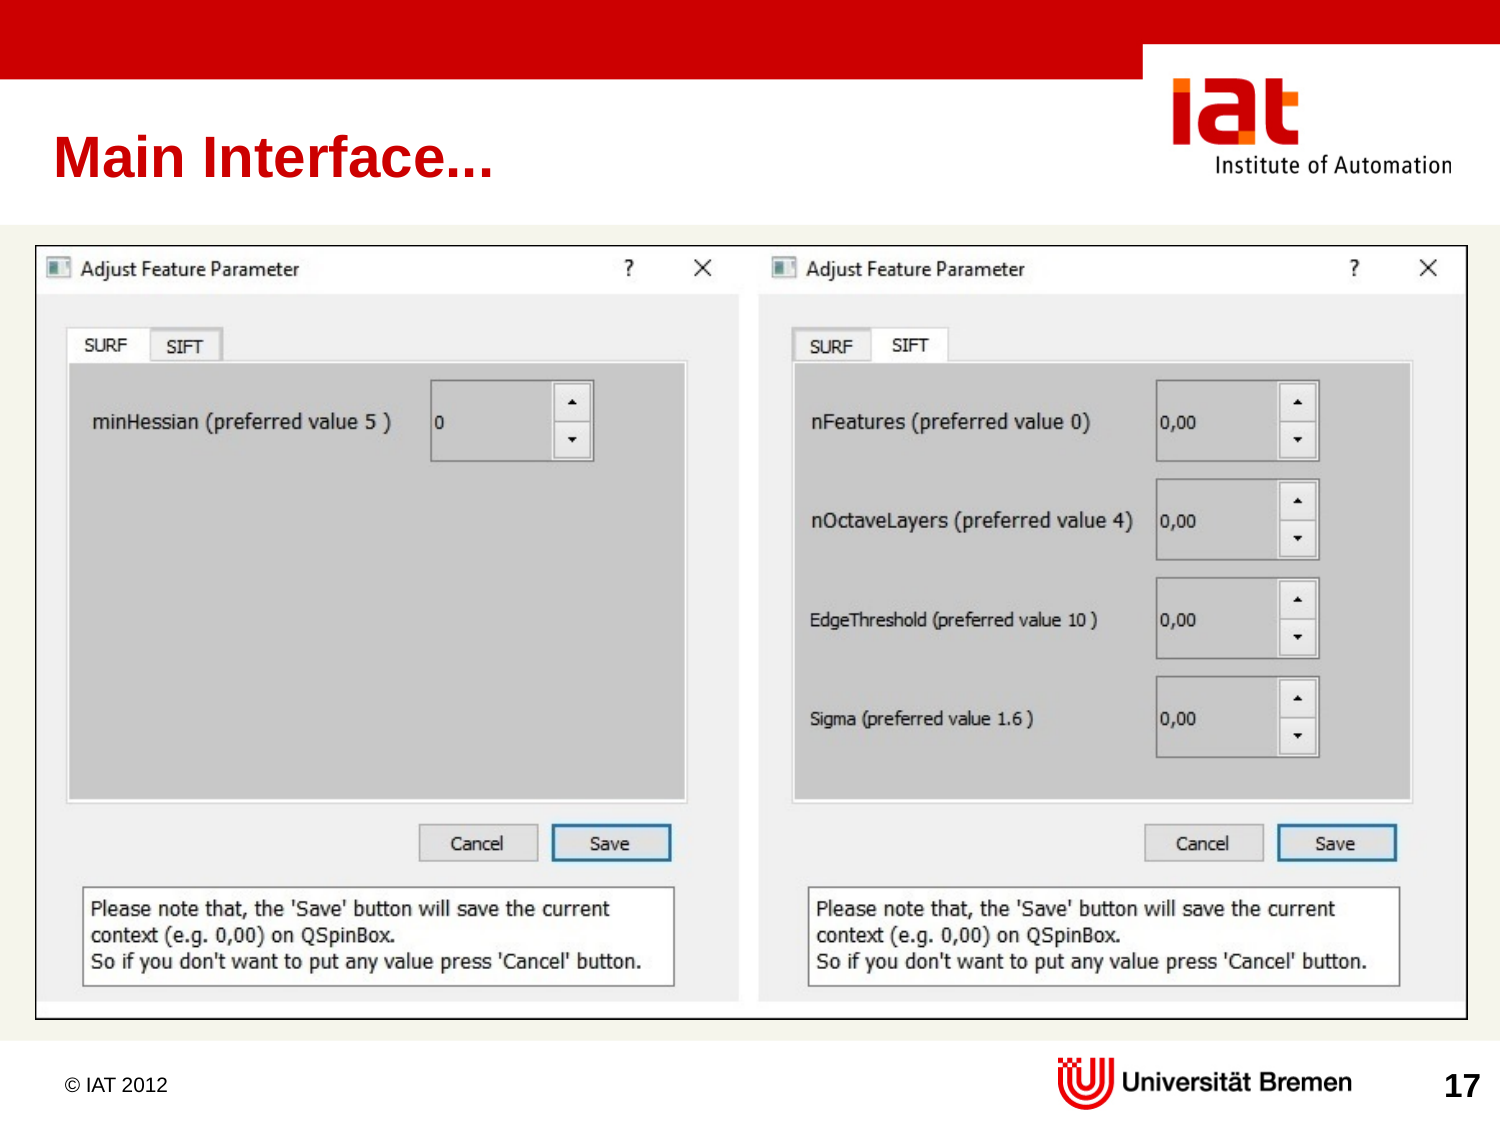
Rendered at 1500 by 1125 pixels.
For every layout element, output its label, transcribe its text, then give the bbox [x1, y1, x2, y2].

picture [35, 244, 1468, 1021]
picture [1058, 1056, 1353, 1111]
title Main Interface... [38, 97, 993, 210]
picture [0, 0, 1500, 208]
